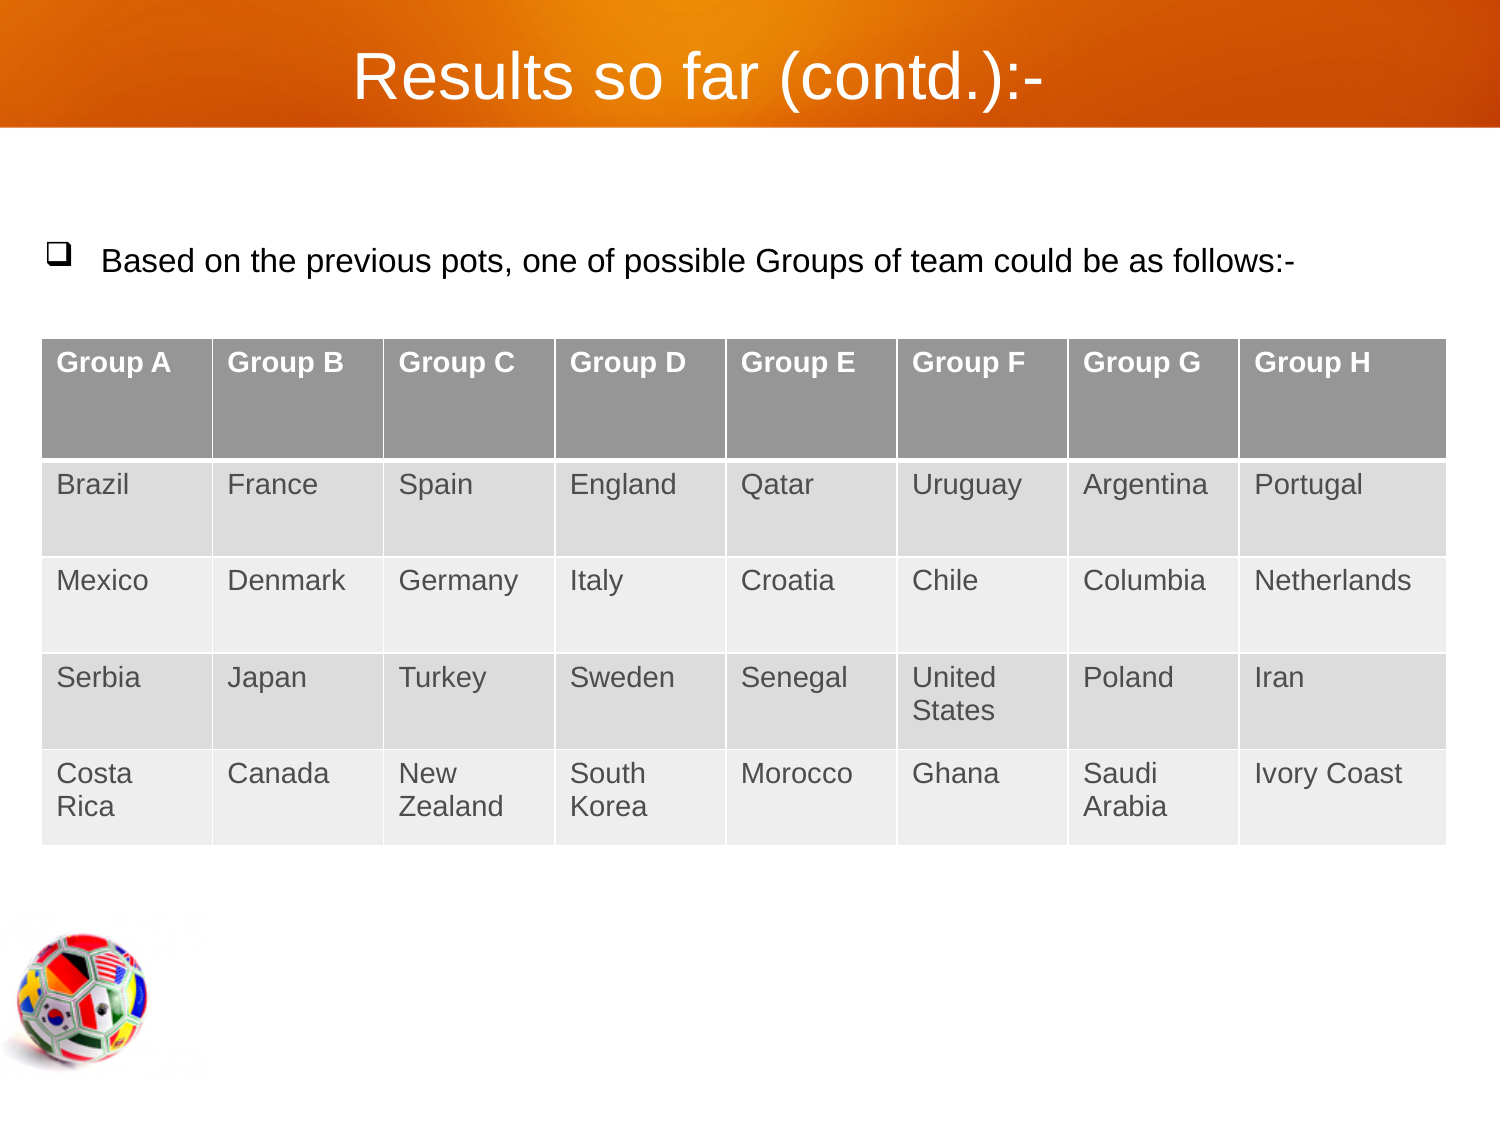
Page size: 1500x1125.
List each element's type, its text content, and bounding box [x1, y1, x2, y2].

table_header Group E [727, 339, 896, 458]
table_header Group F [898, 339, 1067, 458]
table_cell Turkey [384, 654, 554, 749]
table_cell Senegal [727, 654, 896, 749]
table_cell Qatar [727, 463, 896, 556]
table_header Group D [556, 339, 725, 458]
table_cell Italy [556, 558, 725, 652]
table_cell France [213, 463, 383, 556]
table_header Group H [1240, 339, 1446, 458]
table_cell Croatia [727, 558, 896, 652]
table_header Group G [1069, 339, 1238, 458]
table_cell New Zealand [384, 750, 554, 845]
table_cell Sweden [556, 654, 725, 749]
table_cell Mexico [42, 558, 212, 652]
table_cell South Korea [556, 750, 725, 845]
title Results so far (contd.):- [41, 30, 1377, 115]
table_cell Germany [384, 558, 554, 652]
table_cell Uruguay [898, 463, 1067, 556]
table_cell Saudi Arabia [1069, 750, 1238, 845]
picture [0, 0, 1500, 1125]
table_header Group A [42, 339, 212, 458]
table_cell Columbia [1069, 558, 1238, 652]
table_cell Costa Rica [42, 750, 212, 845]
table_cell Denmark [213, 558, 383, 652]
table_cell England [556, 463, 725, 556]
table_cell United States [898, 654, 1067, 749]
table_cell Ghana [898, 750, 1067, 845]
table_cell Canada [213, 750, 383, 845]
table_cell Morocco [727, 750, 896, 845]
table_cell Netherlands [1240, 558, 1446, 652]
list Based on the previous pots, one of possible Groups of team could be as follows:- [29, 184, 1436, 1059]
table_cell Brazil [42, 463, 212, 556]
table_cell Poland [1069, 654, 1238, 749]
table_cell Ivory Coast [1240, 750, 1446, 845]
table_cell Japan [213, 654, 383, 749]
table_cell Chile [898, 558, 1067, 652]
table_cell Serbia [42, 654, 212, 749]
table_header Group C [384, 339, 554, 458]
table_cell Iran [1240, 654, 1446, 749]
table_header Group B [213, 339, 383, 458]
table_cell Portugal [1240, 463, 1446, 556]
table_cell Spain [384, 463, 554, 556]
table_cell Argentina [1069, 463, 1238, 556]
